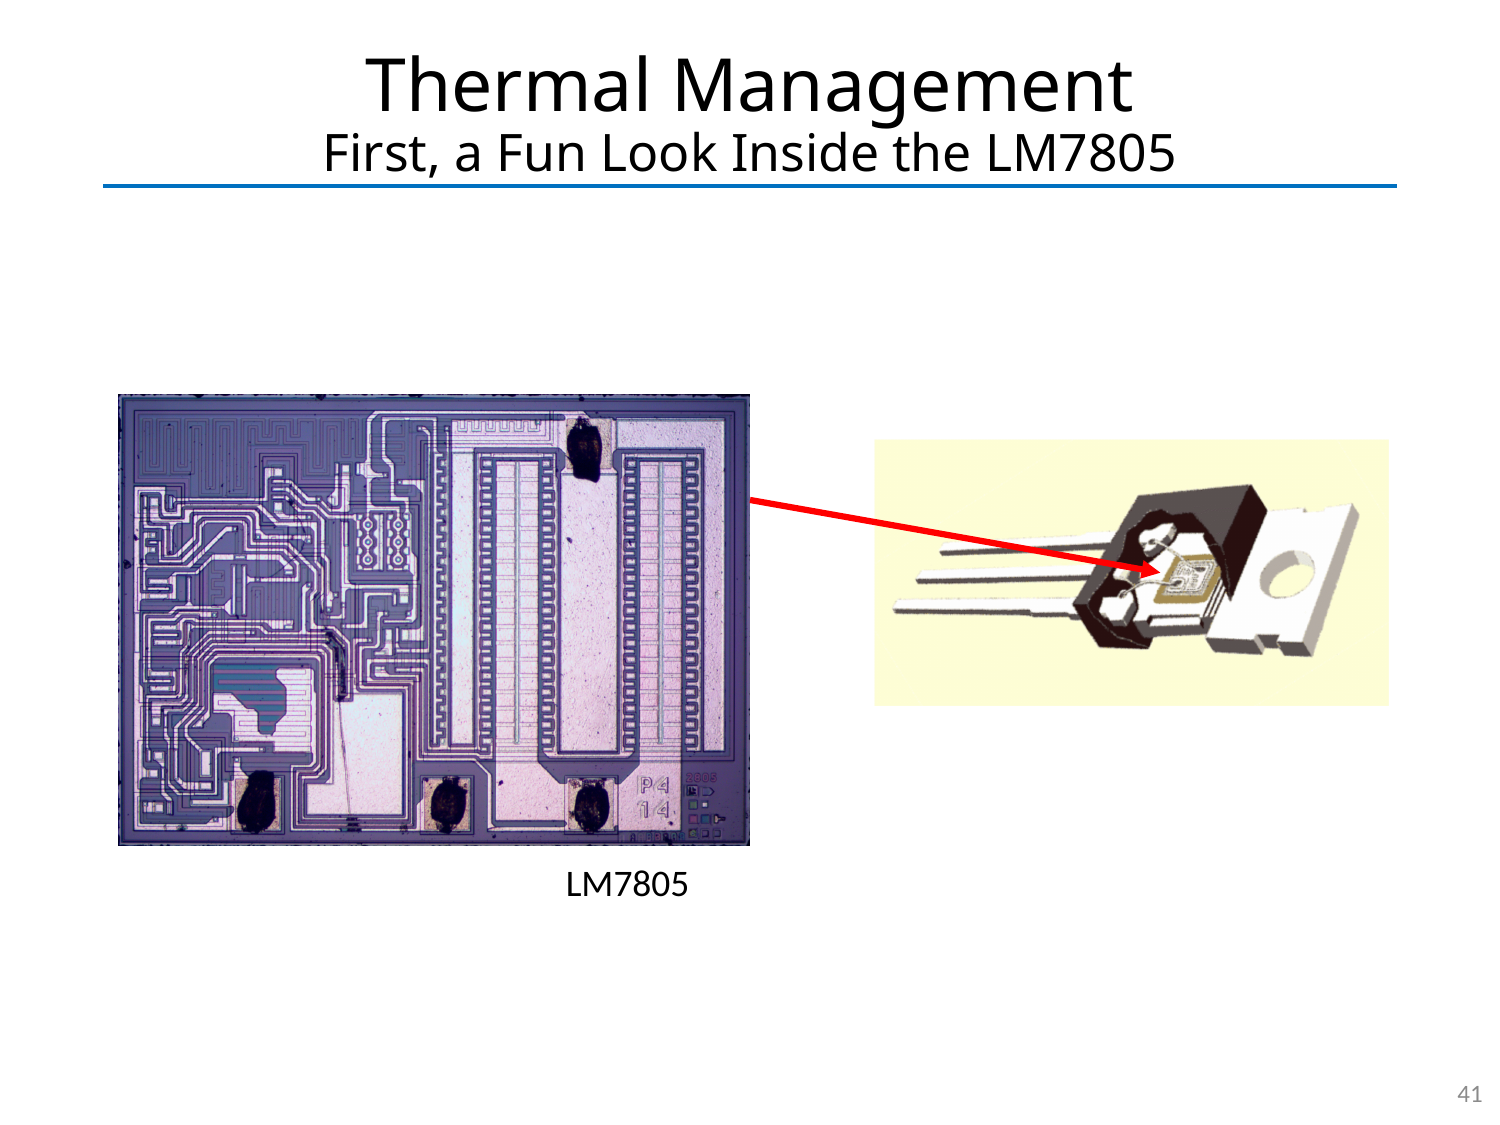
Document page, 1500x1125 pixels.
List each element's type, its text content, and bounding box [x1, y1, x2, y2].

picture [875, 315, 1388, 830]
text_box Thermal Management First, a Fun Look Inside the LM7805 [75, 40, 1425, 191]
text_box LM7805 [521, 851, 735, 912]
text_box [749, 499, 1161, 573]
slide_number 41 [1160, 1062, 1498, 1123]
picture [118, 394, 750, 846]
